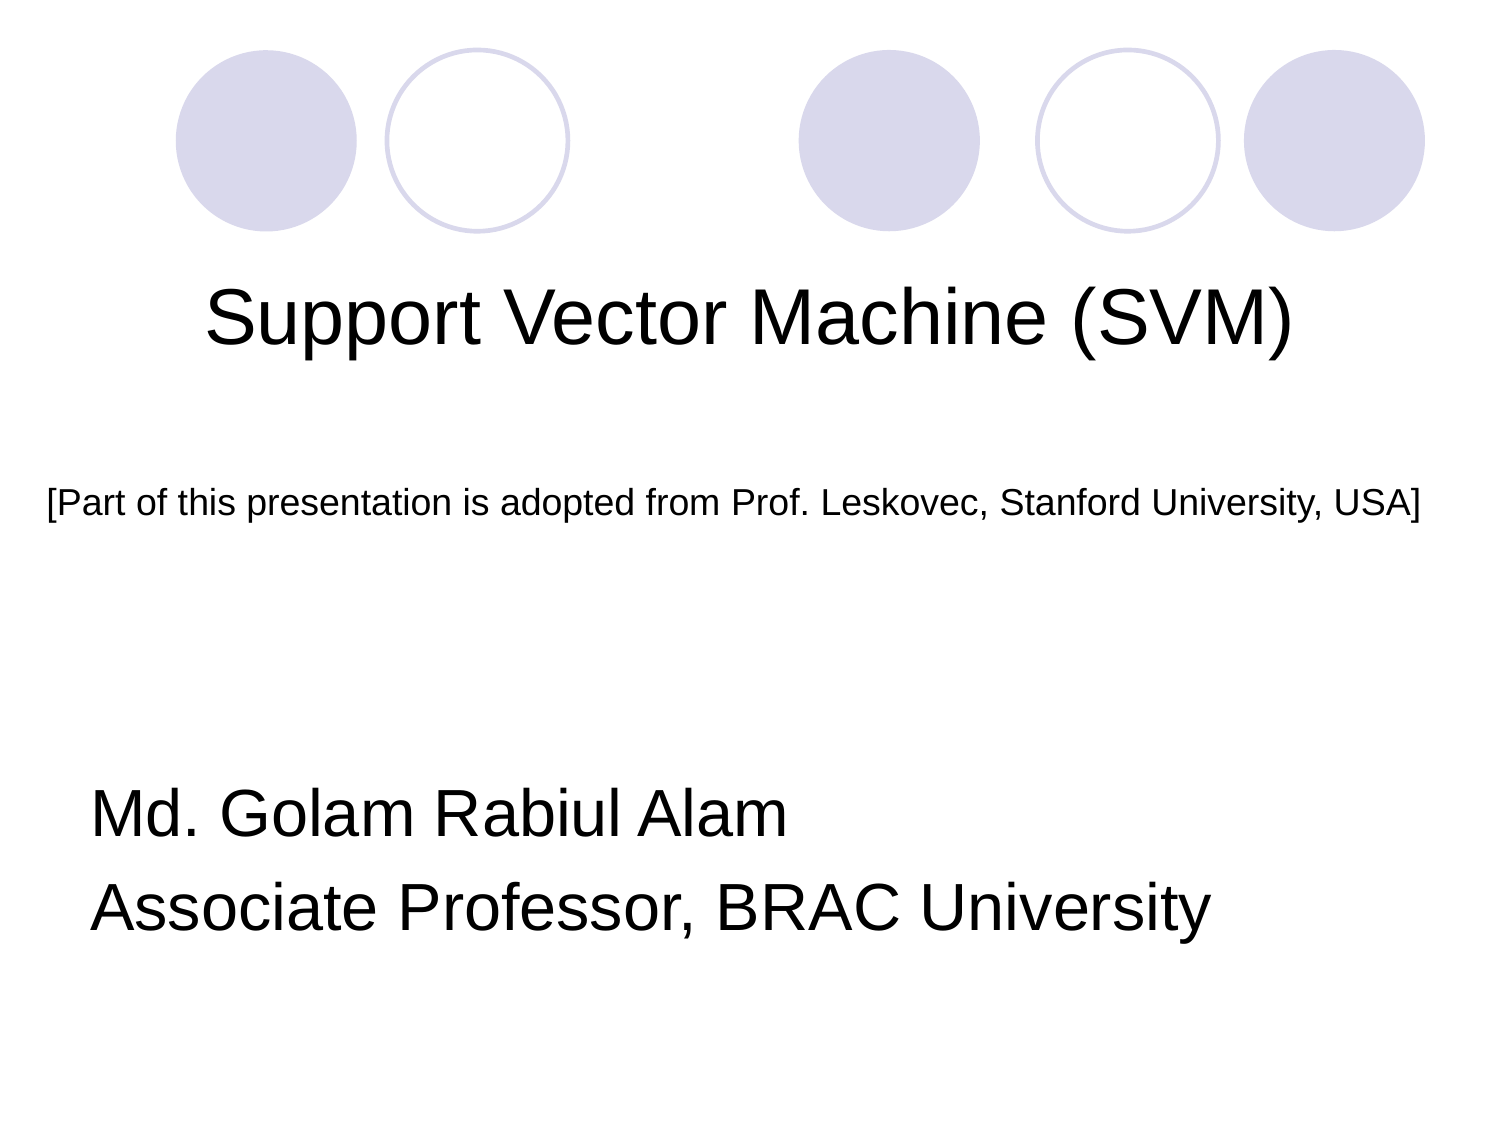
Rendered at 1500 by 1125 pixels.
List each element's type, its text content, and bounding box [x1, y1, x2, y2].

title [Part of this presentation is adopted from Prof. Leskovec, Stanford University, USA] [0, 399, 1500, 601]
text_box Support Vector Machine (SVM) [74, 224, 1425, 400]
list Md. Golam Rabiul Alam Associate Professor, BRAC University [74, 762, 1426, 981]
